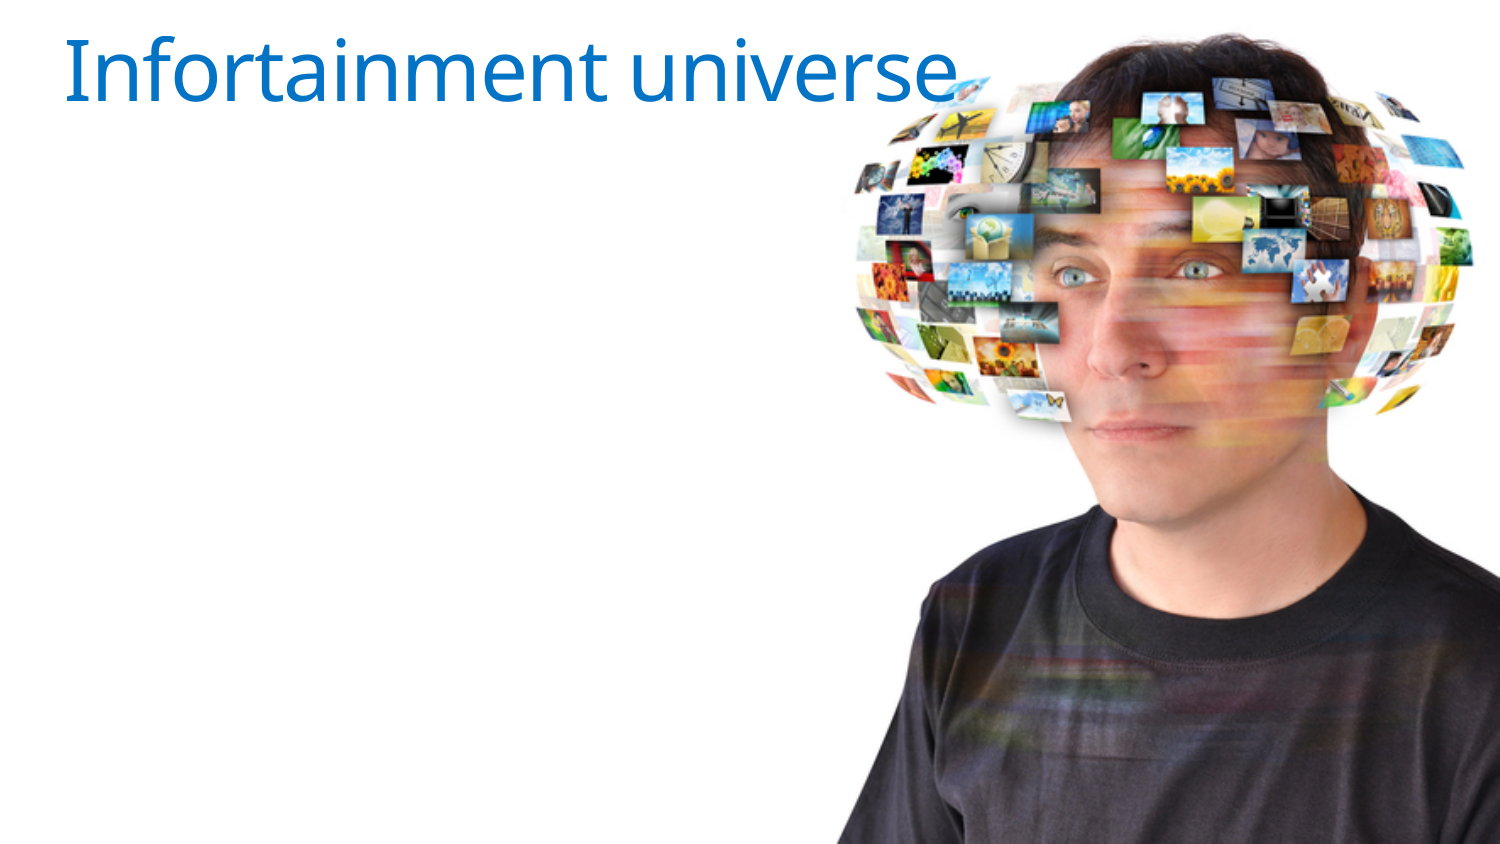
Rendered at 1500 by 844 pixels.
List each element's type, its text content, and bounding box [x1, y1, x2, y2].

picture [654, 0, 1500, 844]
title Infortainment universe [63, 28, 654, 122]
